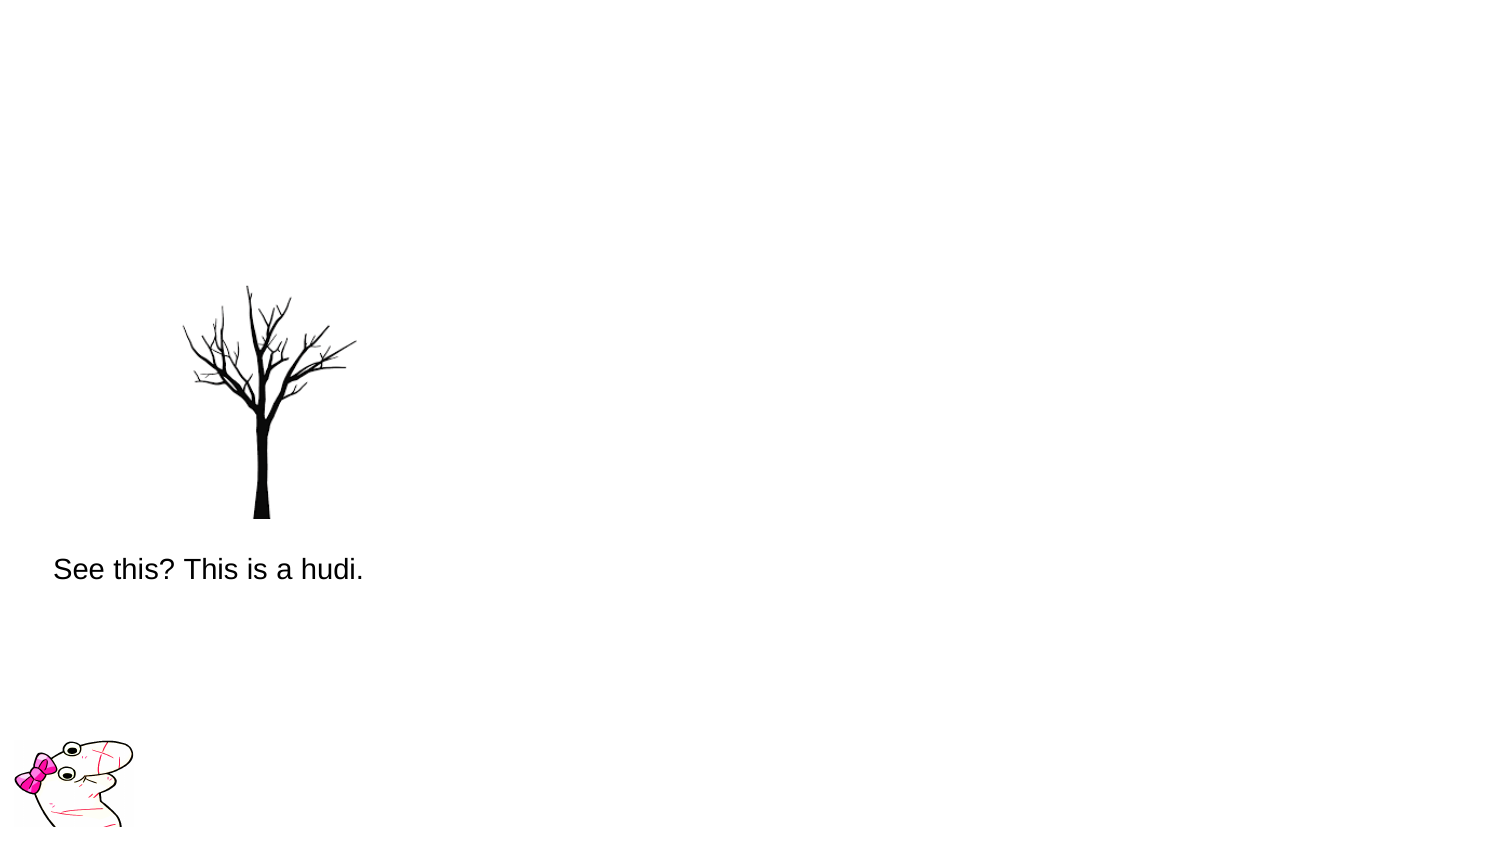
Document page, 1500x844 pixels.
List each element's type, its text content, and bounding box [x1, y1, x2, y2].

picture [144, 275, 388, 519]
text_box See this? This is a hudi. [45, 543, 553, 593]
picture [13, 739, 134, 827]
